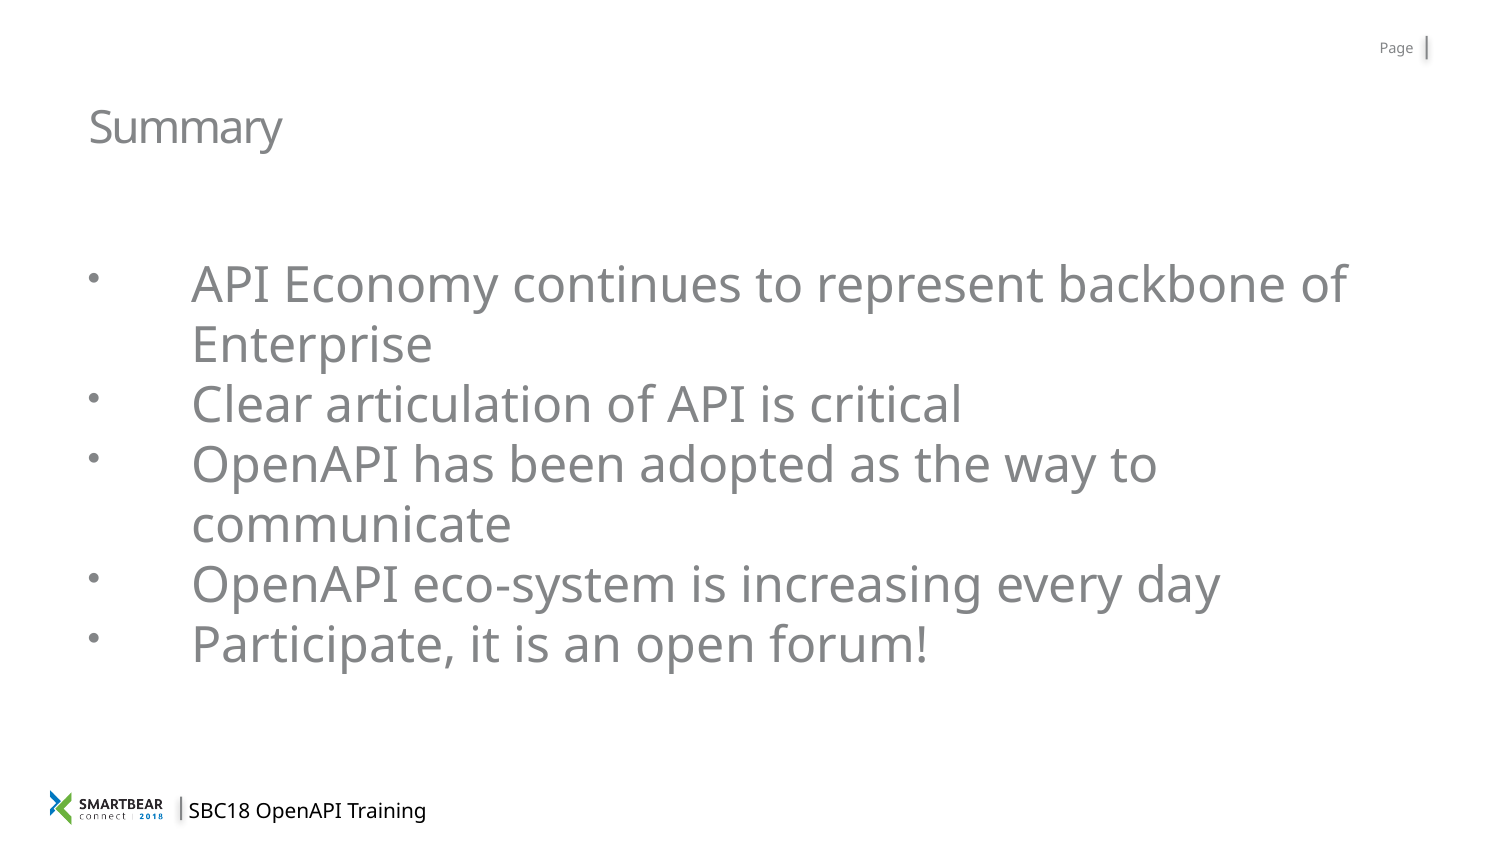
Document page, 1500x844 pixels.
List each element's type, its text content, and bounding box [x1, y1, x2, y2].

text_box SBC18 OpenAPI Training [181, 790, 763, 830]
title Summary [88, 98, 1412, 158]
picture [40, 786, 181, 829]
text_box API Economy continues to represent backbone of Enterprise Clear articulation of API is critical OpenAPI has been adopted as the way to communicate OpenAPI eco-system is increasing every day Participate, it is an open forum! [87, 252, 1410, 756]
